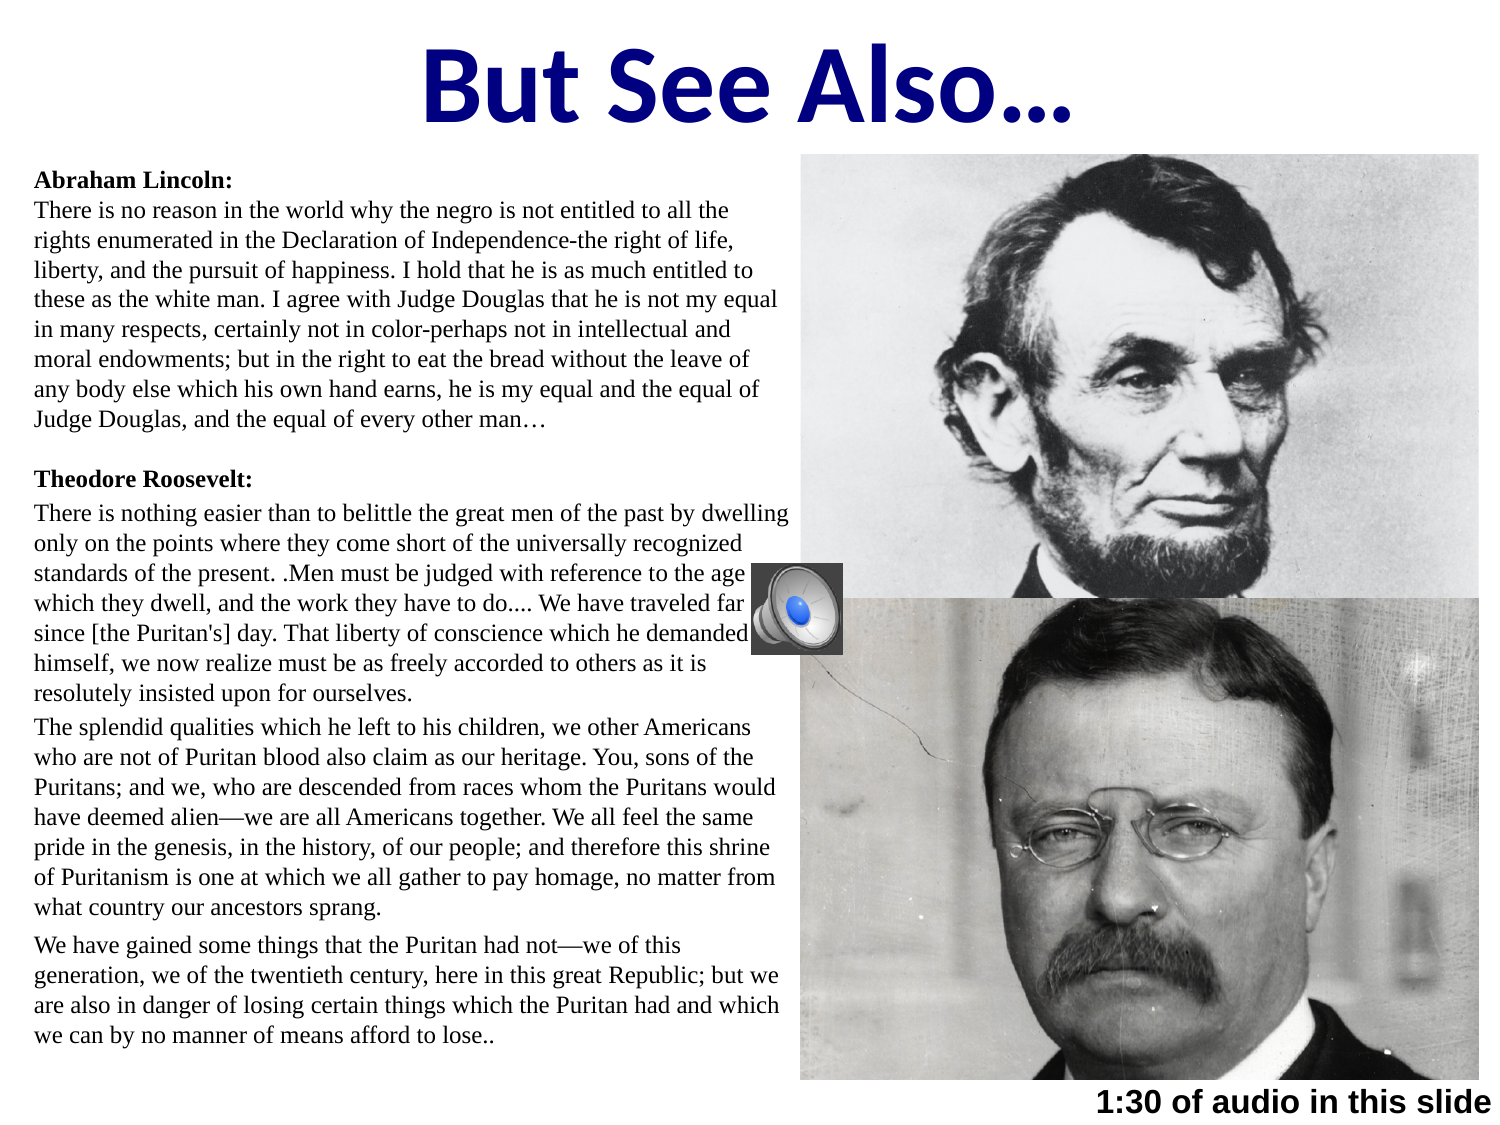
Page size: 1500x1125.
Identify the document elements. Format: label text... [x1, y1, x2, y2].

title But See Also… [74, 0, 1424, 154]
list Abraham Lincoln: There is no reason in the world why the negro is not entitled to all the rights enumerated in the Declaration of Independence-the right of life, liberty, and the pursuit of happiness. I hold that he is as much entitled to these as the white man. I agree with Judge Douglas that he is not my equal in many respects, certainly not in color-perhaps not in intellectual and moral endowments; but in the right to eat the bread without the leave of any body else which his own hand earns, he is my equal and the equal of Judge Douglas, and the equal of every other man… Theodore Roosevelt: There is nothing easier than to belittle the great men of the past by dwelling only on the points where they come short of the universally recognized standards of the present. .Men must be judged with reference to the age in which they dwell, and the work they have to do.... We have traveled far since [the Puritan's] day. That liberty of conscience which he demanded for himself, we now realize must be as freely accorded to others as it is resolutely insisted upon for ourselves. The splendid qualities which he left to his children, we other Americans who are not of Puritan blood also claim as our heritage. You, sons of the Puritans; and we, who are descended from races whom the Puritans would have deemed alien—we are all Americans together. We all feel the same pride in the genesis, in the history, of our people; and therefore this shrine of Puritanism is one at which we all gather to pay homage, no matter from what country our ancestors sprang. We have gained some things that the Puritan had not—we of this generation, we of the twentieth century, here in this great Republic; but we are also in danger of losing certain things which the Puritan had and which we can by no manner of means afford to lose.. [25, 154, 800, 1080]
picture [749, 154, 1479, 1080]
text_box 1:30 of audio in this slide [718, 1072, 1500, 1125]
